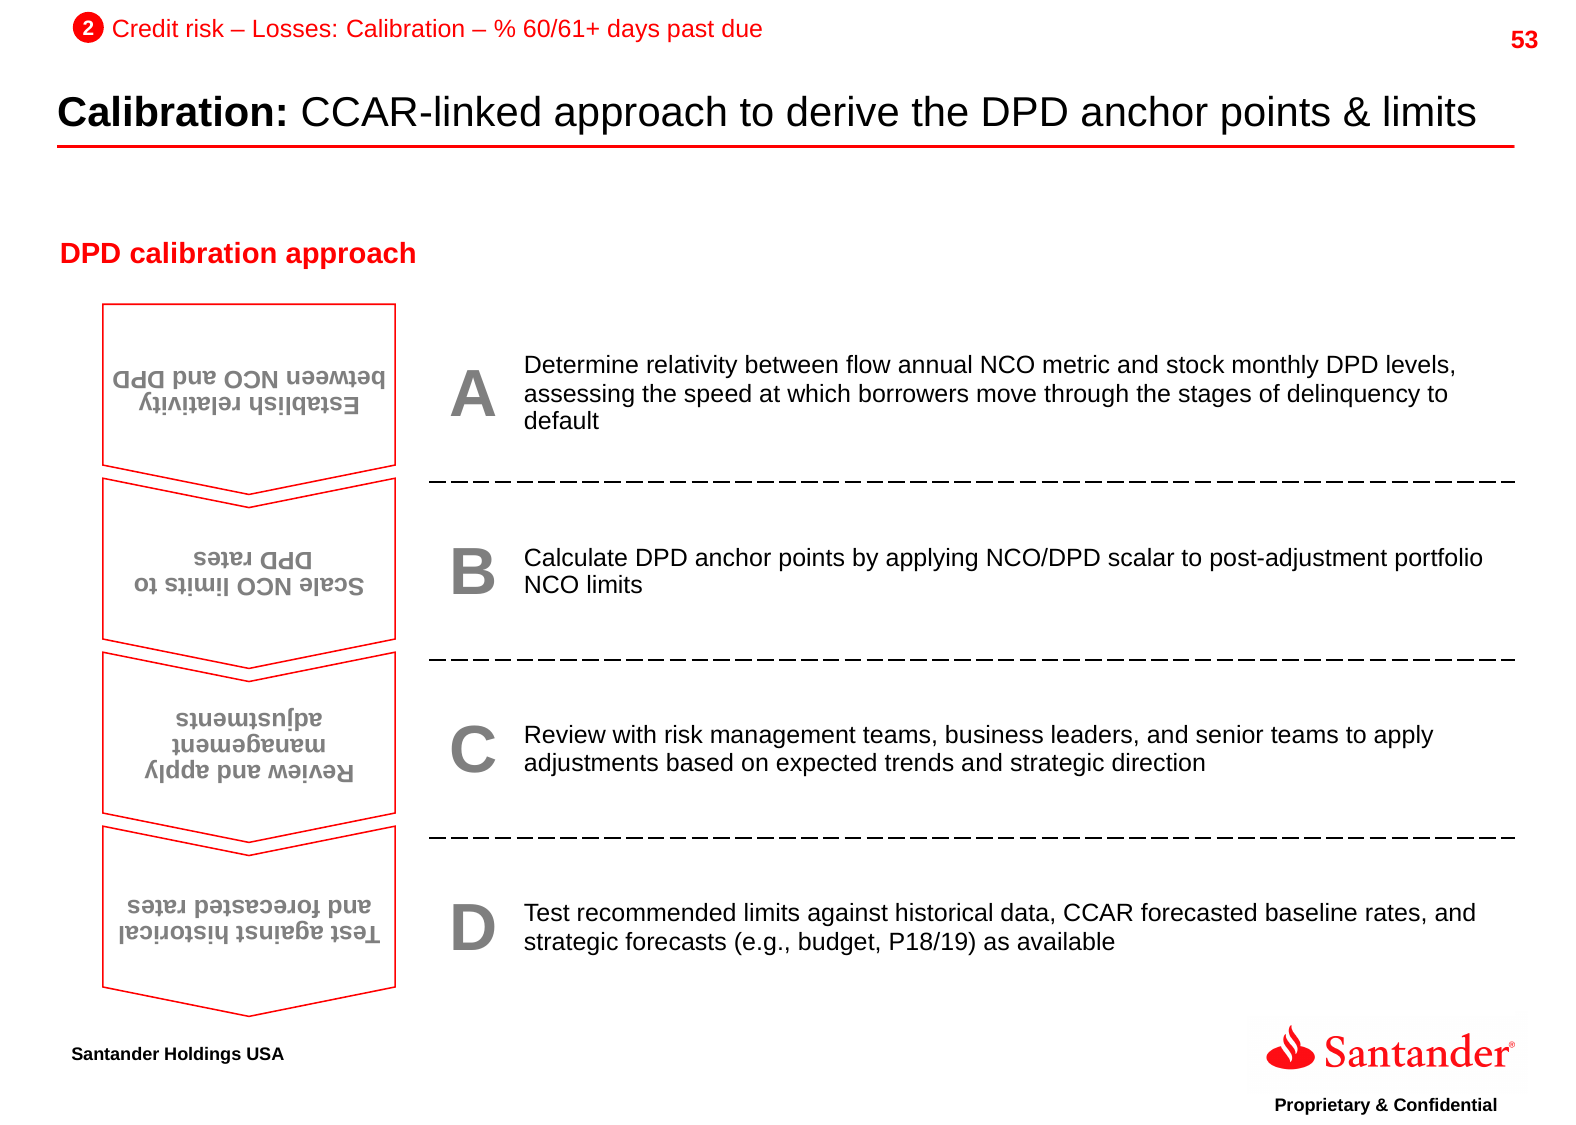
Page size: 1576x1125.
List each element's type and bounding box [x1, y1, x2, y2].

list [57, 74, 1479, 146]
text_box [102, 826, 396, 1017]
text_box [102, 652, 396, 843]
table_cell [147, 660, 351, 681]
text_box [59, 239, 780, 271]
text_box [102, 478, 396, 669]
text_box [102, 304, 396, 495]
table_header [75, 304, 1515, 660]
text_box [72, 11, 766, 44]
picture [1247, 1011, 1528, 1094]
table_cell [75, 482, 1515, 1016]
